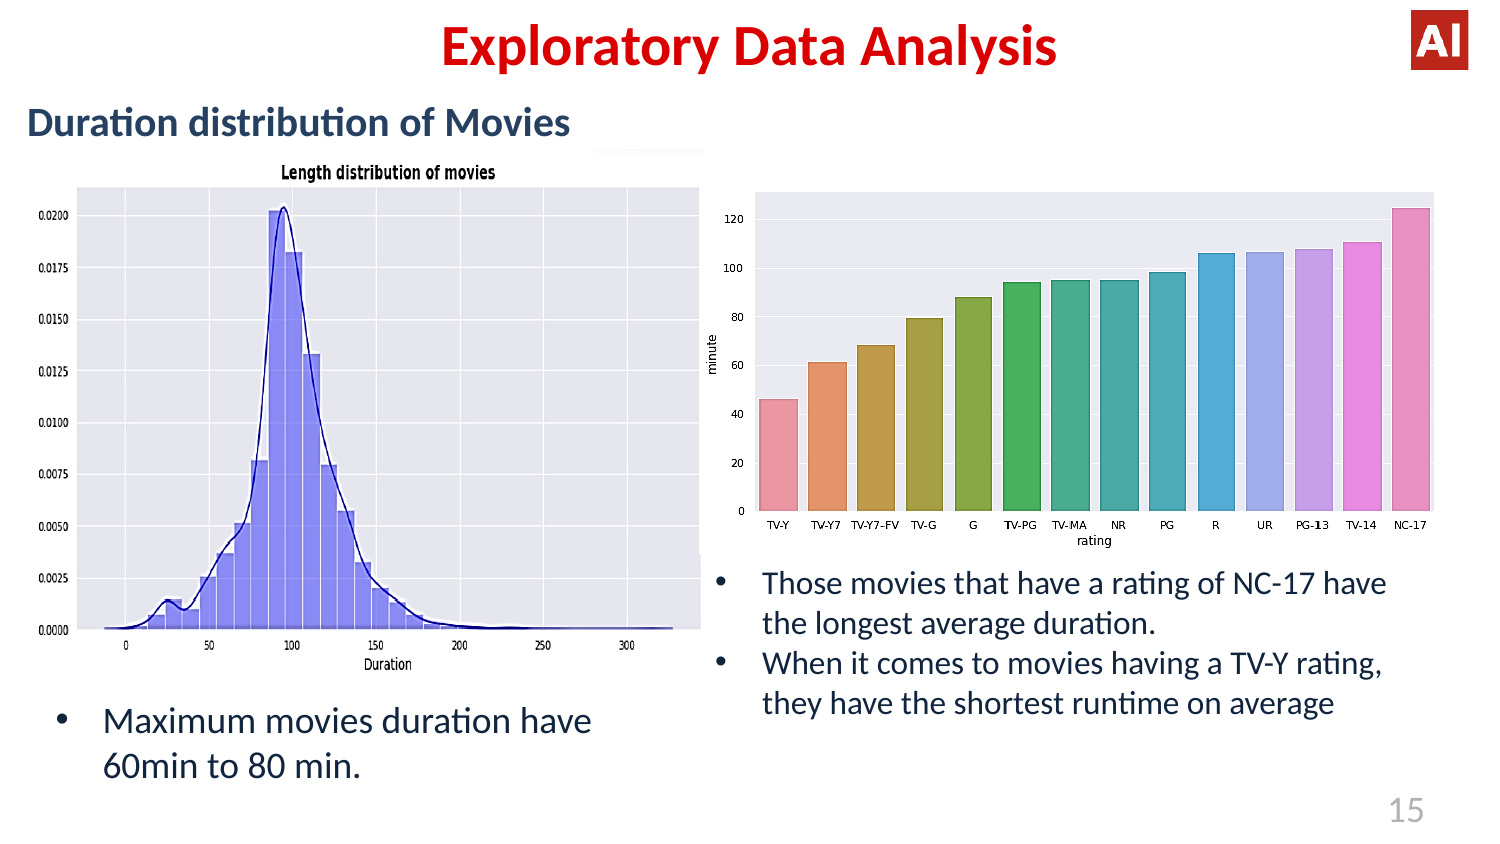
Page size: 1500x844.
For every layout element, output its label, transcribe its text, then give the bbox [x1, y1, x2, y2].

picture [28, 148, 1443, 685]
text_box Maximum movies duration have 60min to 80 min. [40, 693, 702, 794]
picture [1411, 10, 1469, 70]
slide_number 15 [1080, 784, 1425, 844]
text_box Exploratory Data Analysis [399, 0, 1156, 85]
title Duration distribution of Movies [24, 92, 1379, 183]
text_box Those movies that have a rating of NC-17 have the longest average duration. When it comes to movies having a TV-Y rating, they have the shortest runtime on average [702, 553, 1451, 729]
